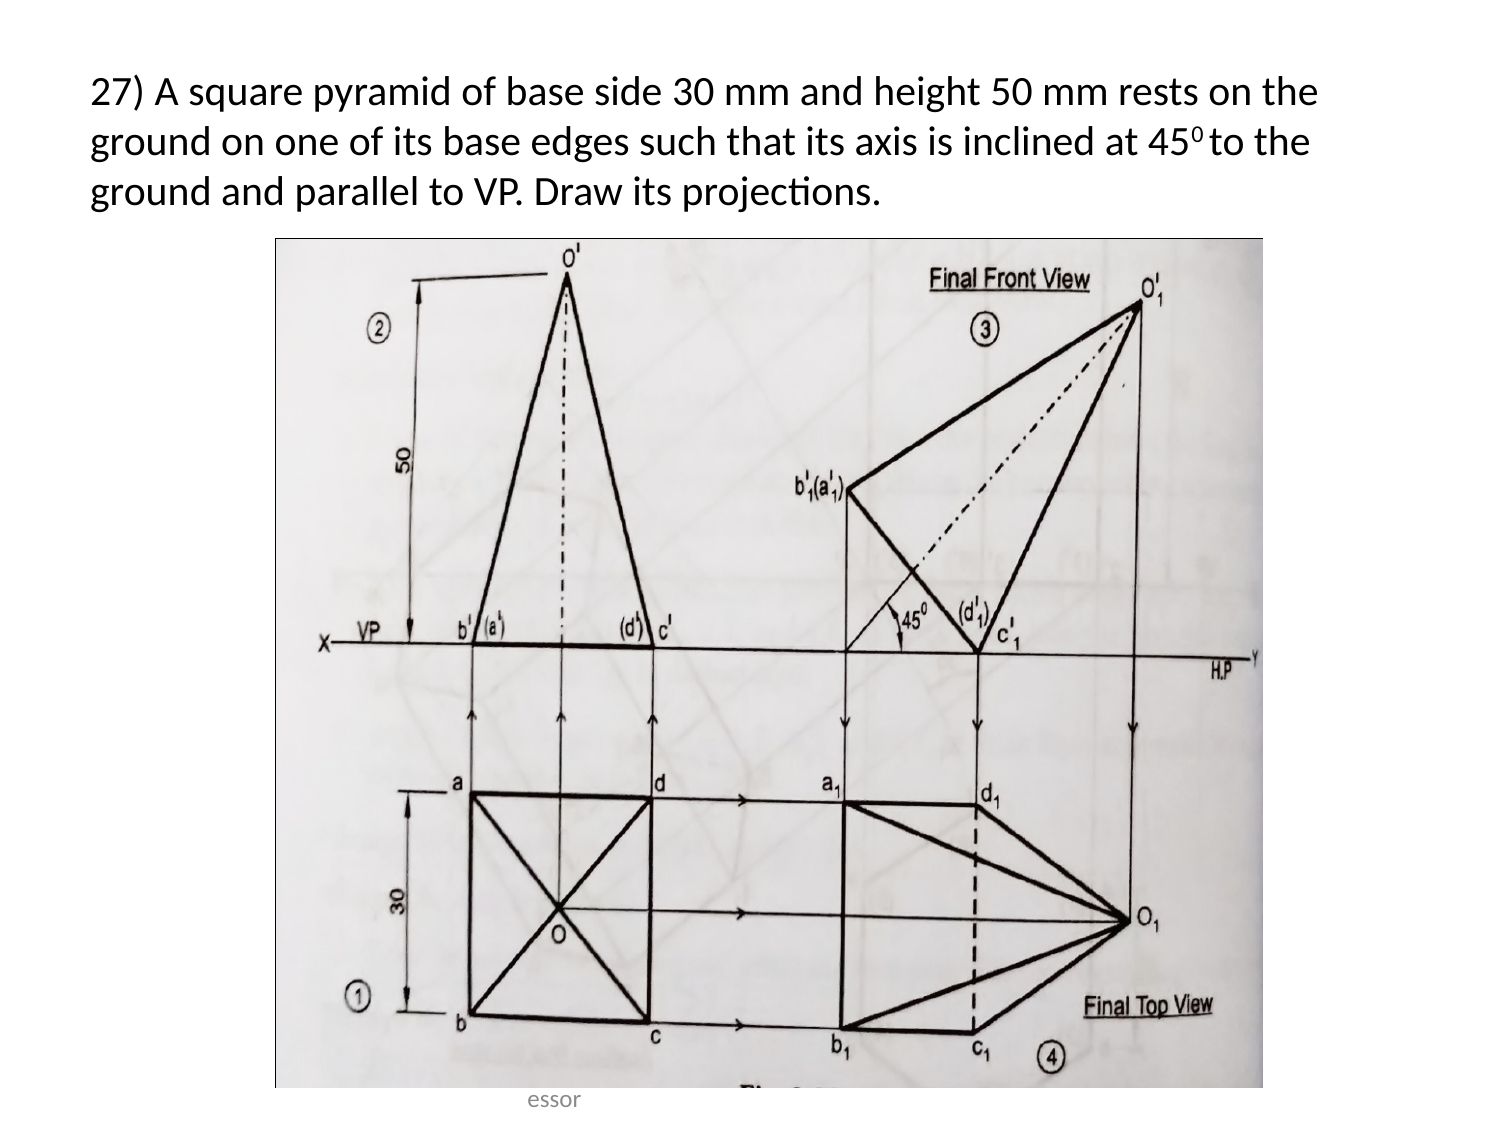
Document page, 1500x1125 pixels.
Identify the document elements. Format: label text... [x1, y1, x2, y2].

title 27) A square pyramid of base side 30 mm and height 50 mm rests on the ground on one of its base edges such that its axis is inclined at 450 to the ground and parallel to VP. Draw its projections. [75, 45, 1425, 233]
footer Prepared by N.C.KRISHNA PRASAD,Asst.Professor [512, 1097, 988, 1103]
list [274, 238, 1263, 1088]
